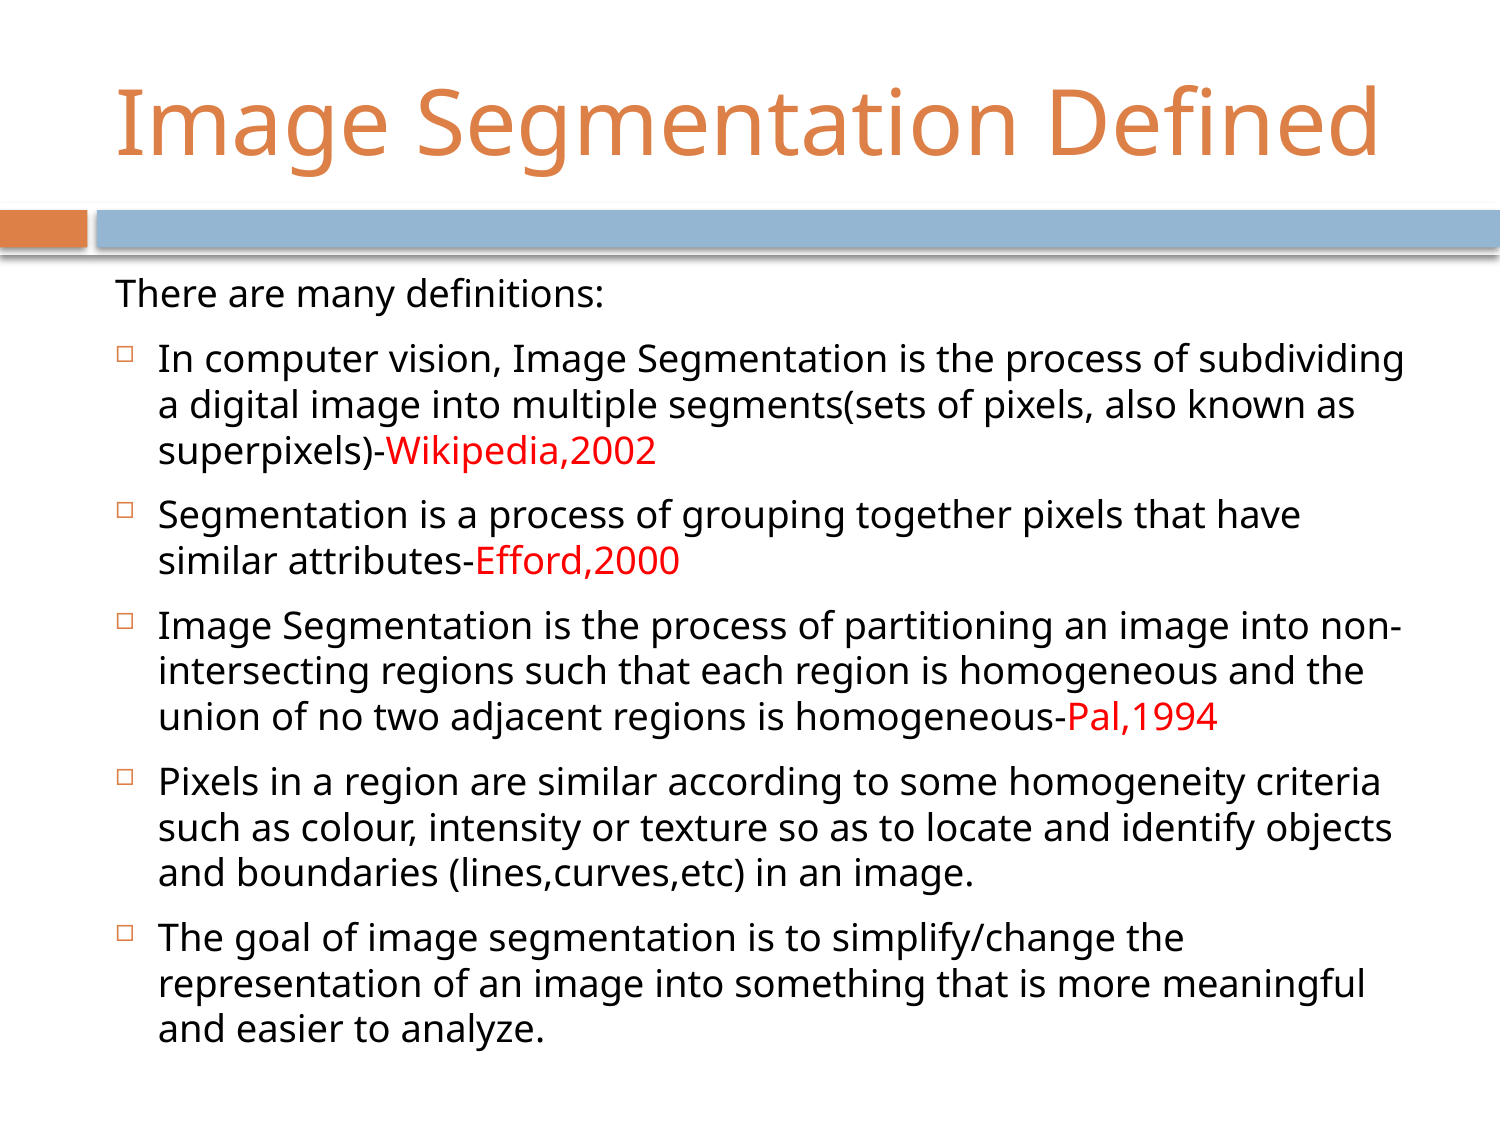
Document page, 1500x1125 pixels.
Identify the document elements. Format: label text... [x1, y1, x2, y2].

list There are many definitions: In computer vision, Image Segmentation is the process of subdividing a digital image into multiple segments(sets of pixels, also known as superpixels)-Wikipedia,2002 Segmentation is a process of grouping together pixels that have similar attributes-Efford,2000 Image Segmentation is the process of partitioning an image into non-intersecting regions such that each region is homogeneous and the union of no two adjacent regions is homogeneous-Pal,1994 Pixels in a region are similar according to some homogeneity criteria such as colour, intensity or texture so as to locate and identify objects and boundaries (lines,curves,etc) in an image. The goal of image segmentation is to simplify/change the representation of an image into something that is more meaningful and easier to analyze. [100, 262, 1438, 1075]
title Image Segmentation Defined [100, 37, 1438, 200]
